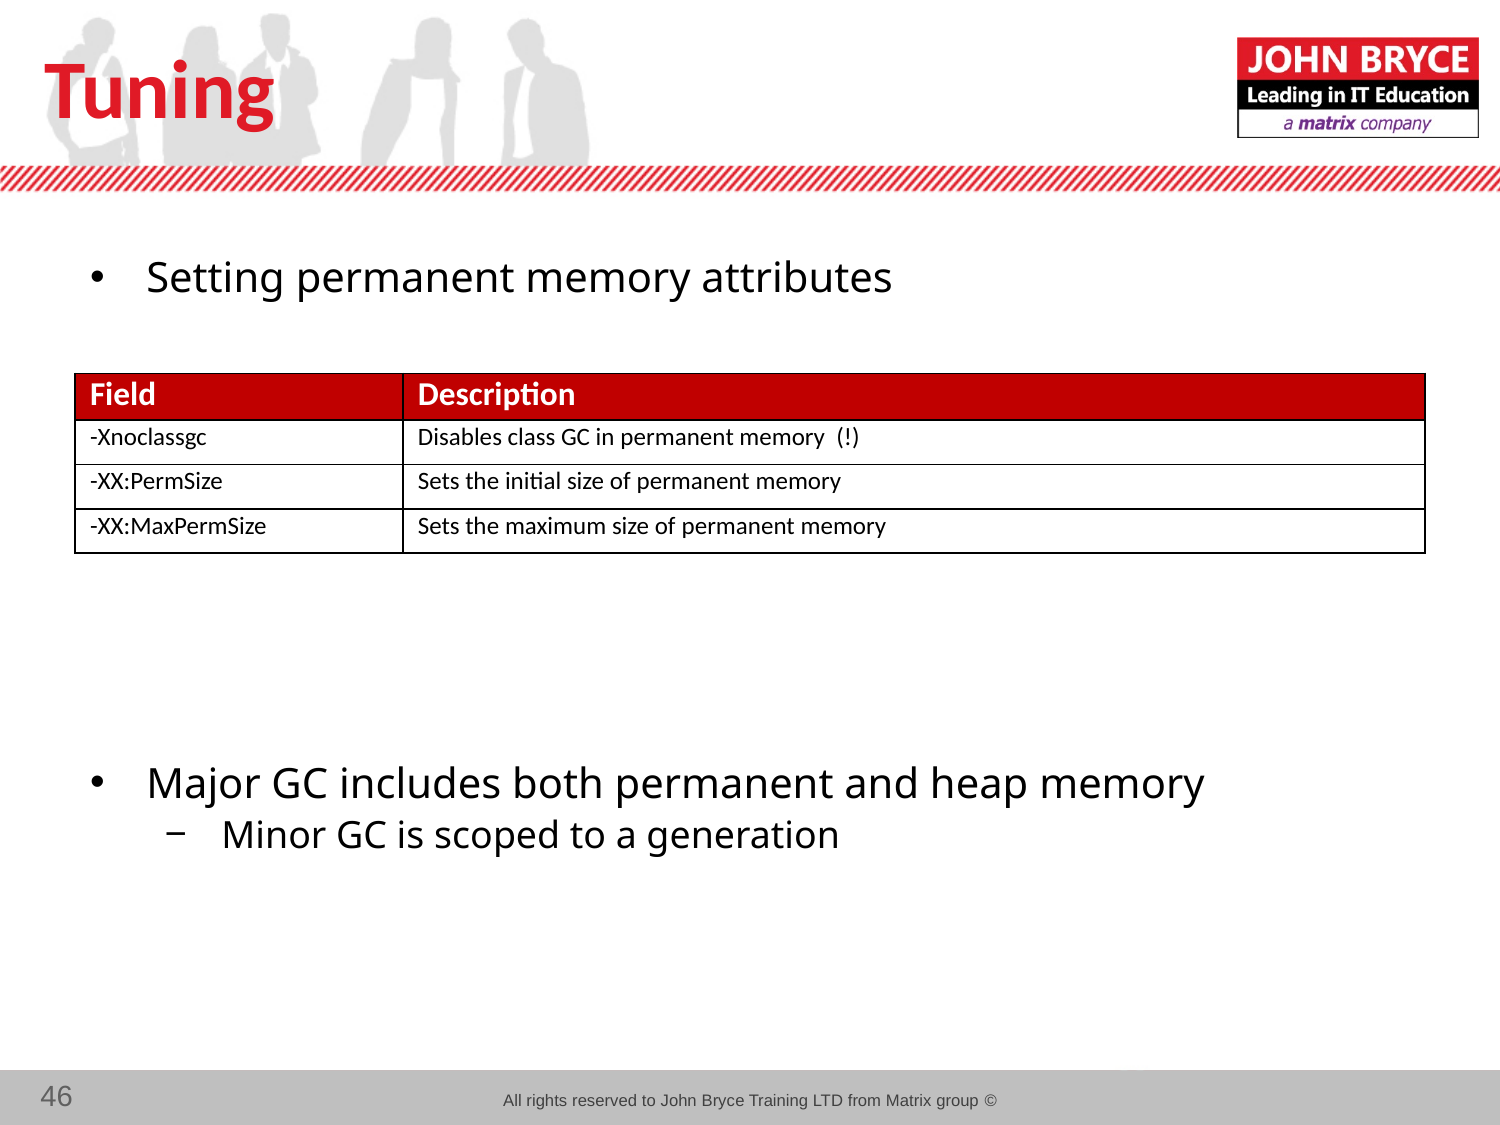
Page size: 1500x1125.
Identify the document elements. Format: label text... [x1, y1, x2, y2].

list Setting permanent memory attributes Major GC includes both permanent and heap memory Minor GC is scoped to a generation [75, 554, 1425, 1047]
table_header Field [76, 374, 402, 419]
picture [0, 0, 1500, 1070]
title Tuning [29, 21, 1235, 150]
table_cell Sets the maximum size of permanent memory [404, 510, 1424, 552]
table_cell -Xnoclassgc [76, 421, 402, 464]
table_cell -XX:MaxPermSize [76, 510, 402, 552]
table_cell Disables class GC in permanent memory (!) [404, 421, 1424, 464]
table_cell Sets the initial size of permanent memory [404, 465, 1424, 508]
table_cell -XX:PermSize [76, 465, 402, 508]
table_header Description [404, 374, 1424, 419]
list Setting permanent memory attributes Major GC includes both permanent and heap memory Minor GC is scoped to a generation [75, 243, 1425, 373]
